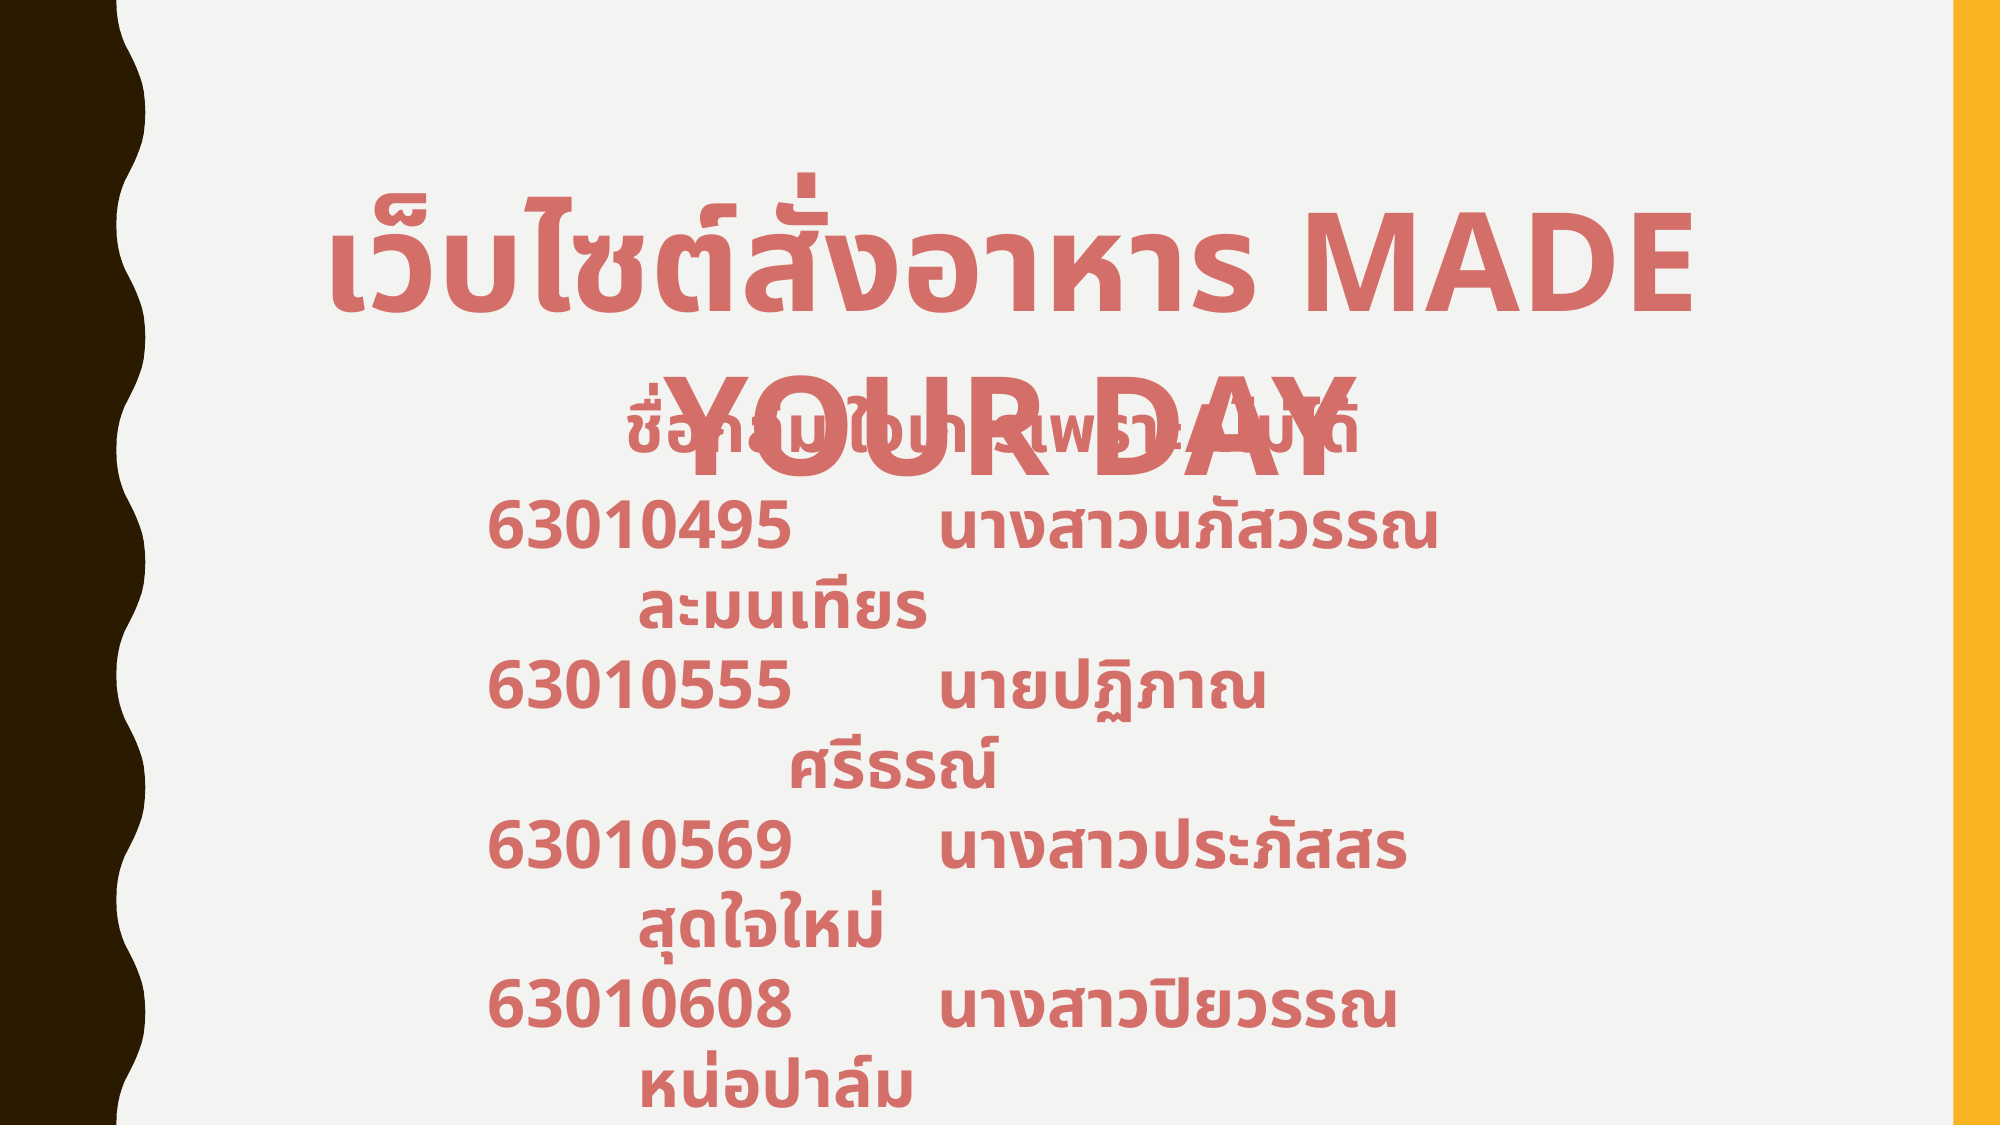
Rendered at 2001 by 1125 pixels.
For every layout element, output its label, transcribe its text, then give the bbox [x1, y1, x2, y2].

text_box ชื่อกลุ่ม ใจเกเรเพราะAไม่ได้ [587, 378, 1413, 473]
text_box 63010495 นางสาวนภัสวรรณ ละมนเทียร 63010555 นายปฏิภาณ ศรีธรณ์ 63010569 นางสาวประภัสสร สุดใจใหม่ 63010608 นางสาวปิยวรรณ หน่อปาล์ม 63010749 นางสาวภาวิดา สัตยมุข [472, 474, 1548, 1125]
text_box เว็บไซต์สั่งอาหาร MADE YOUR DAY [196, 166, 1825, 511]
